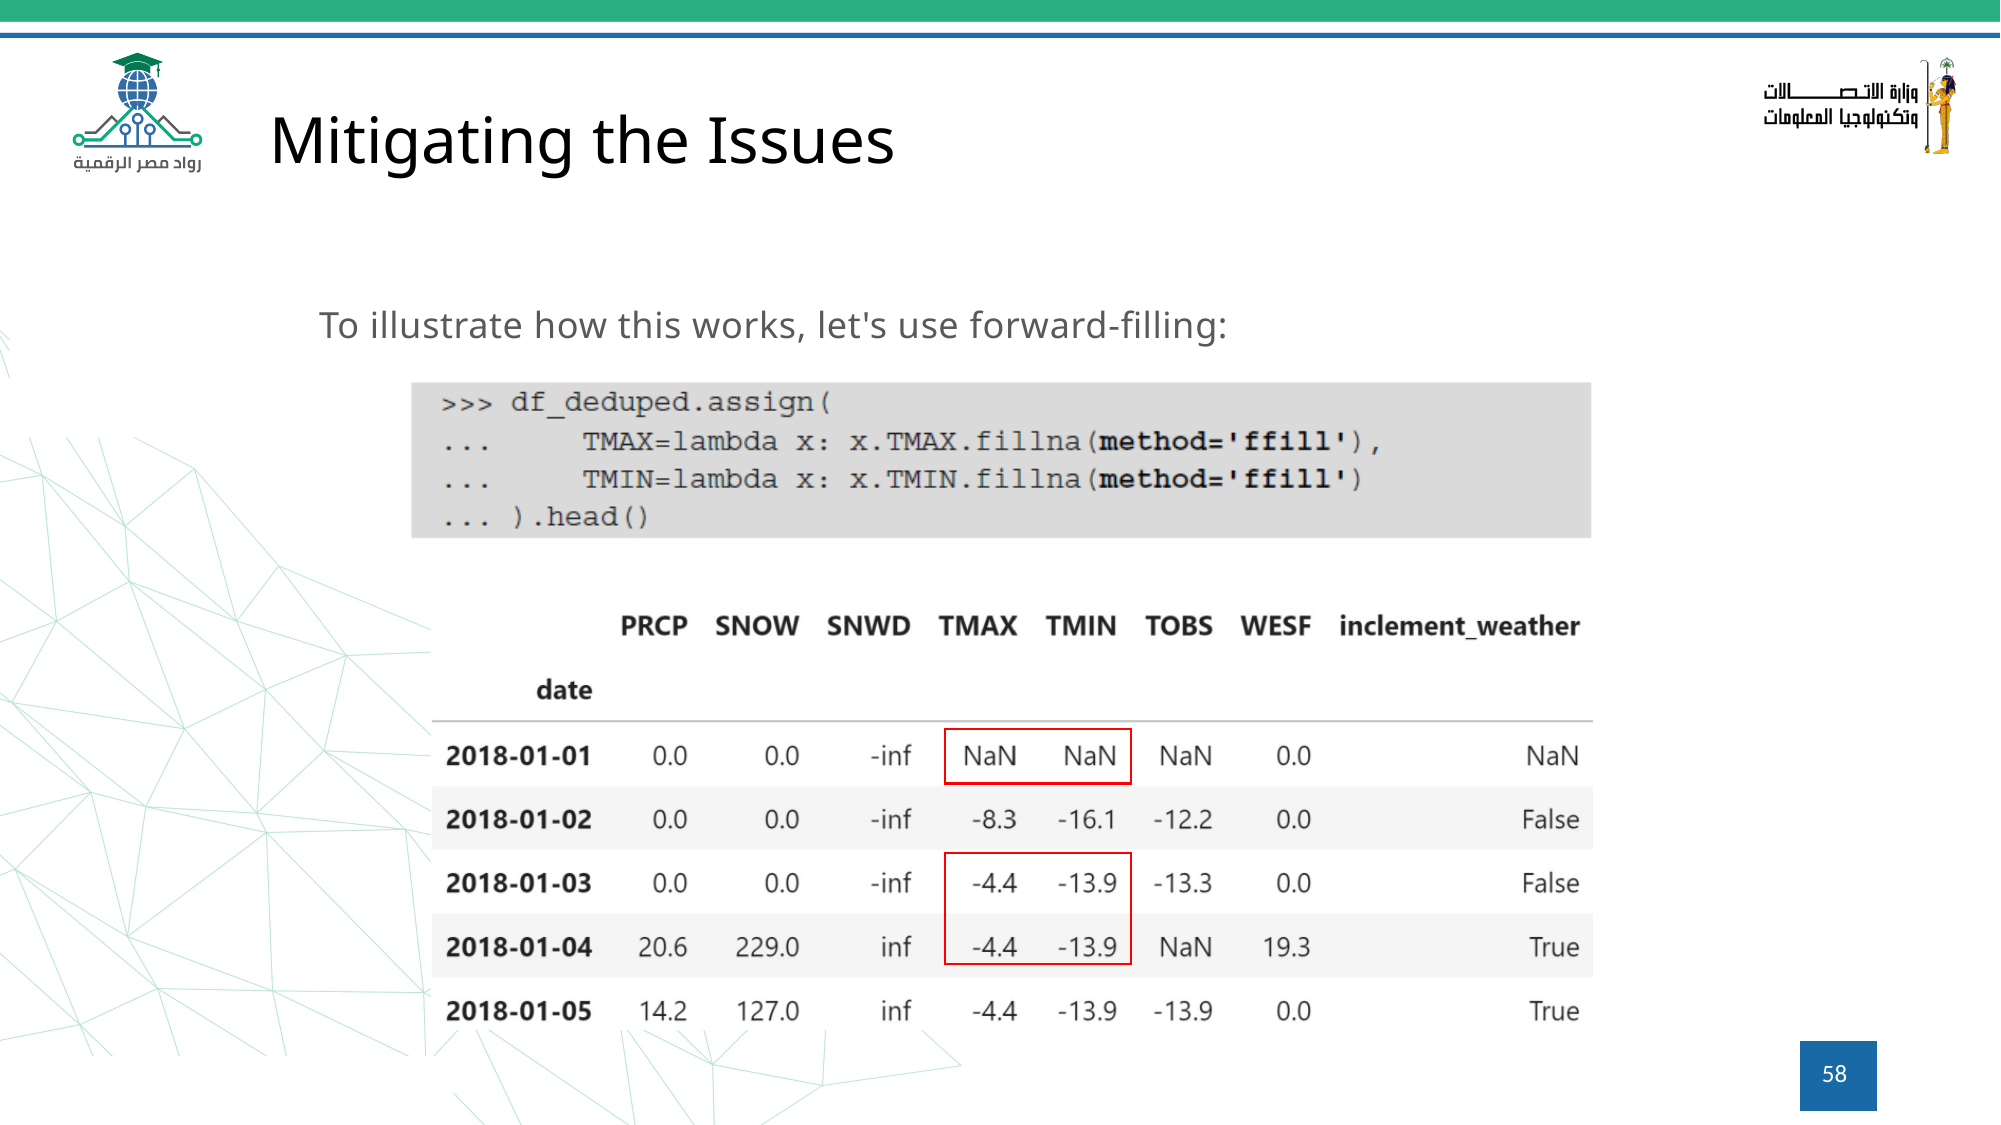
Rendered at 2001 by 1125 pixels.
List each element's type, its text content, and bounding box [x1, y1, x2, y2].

text_box To illustrate how this works, let's use forward-filling: [316, 293, 1885, 346]
picture [0, 0, 2000, 1125]
slide_number 58 [1412, 1042, 1863, 1103]
title Mitigating the Issues [266, 40, 1543, 233]
